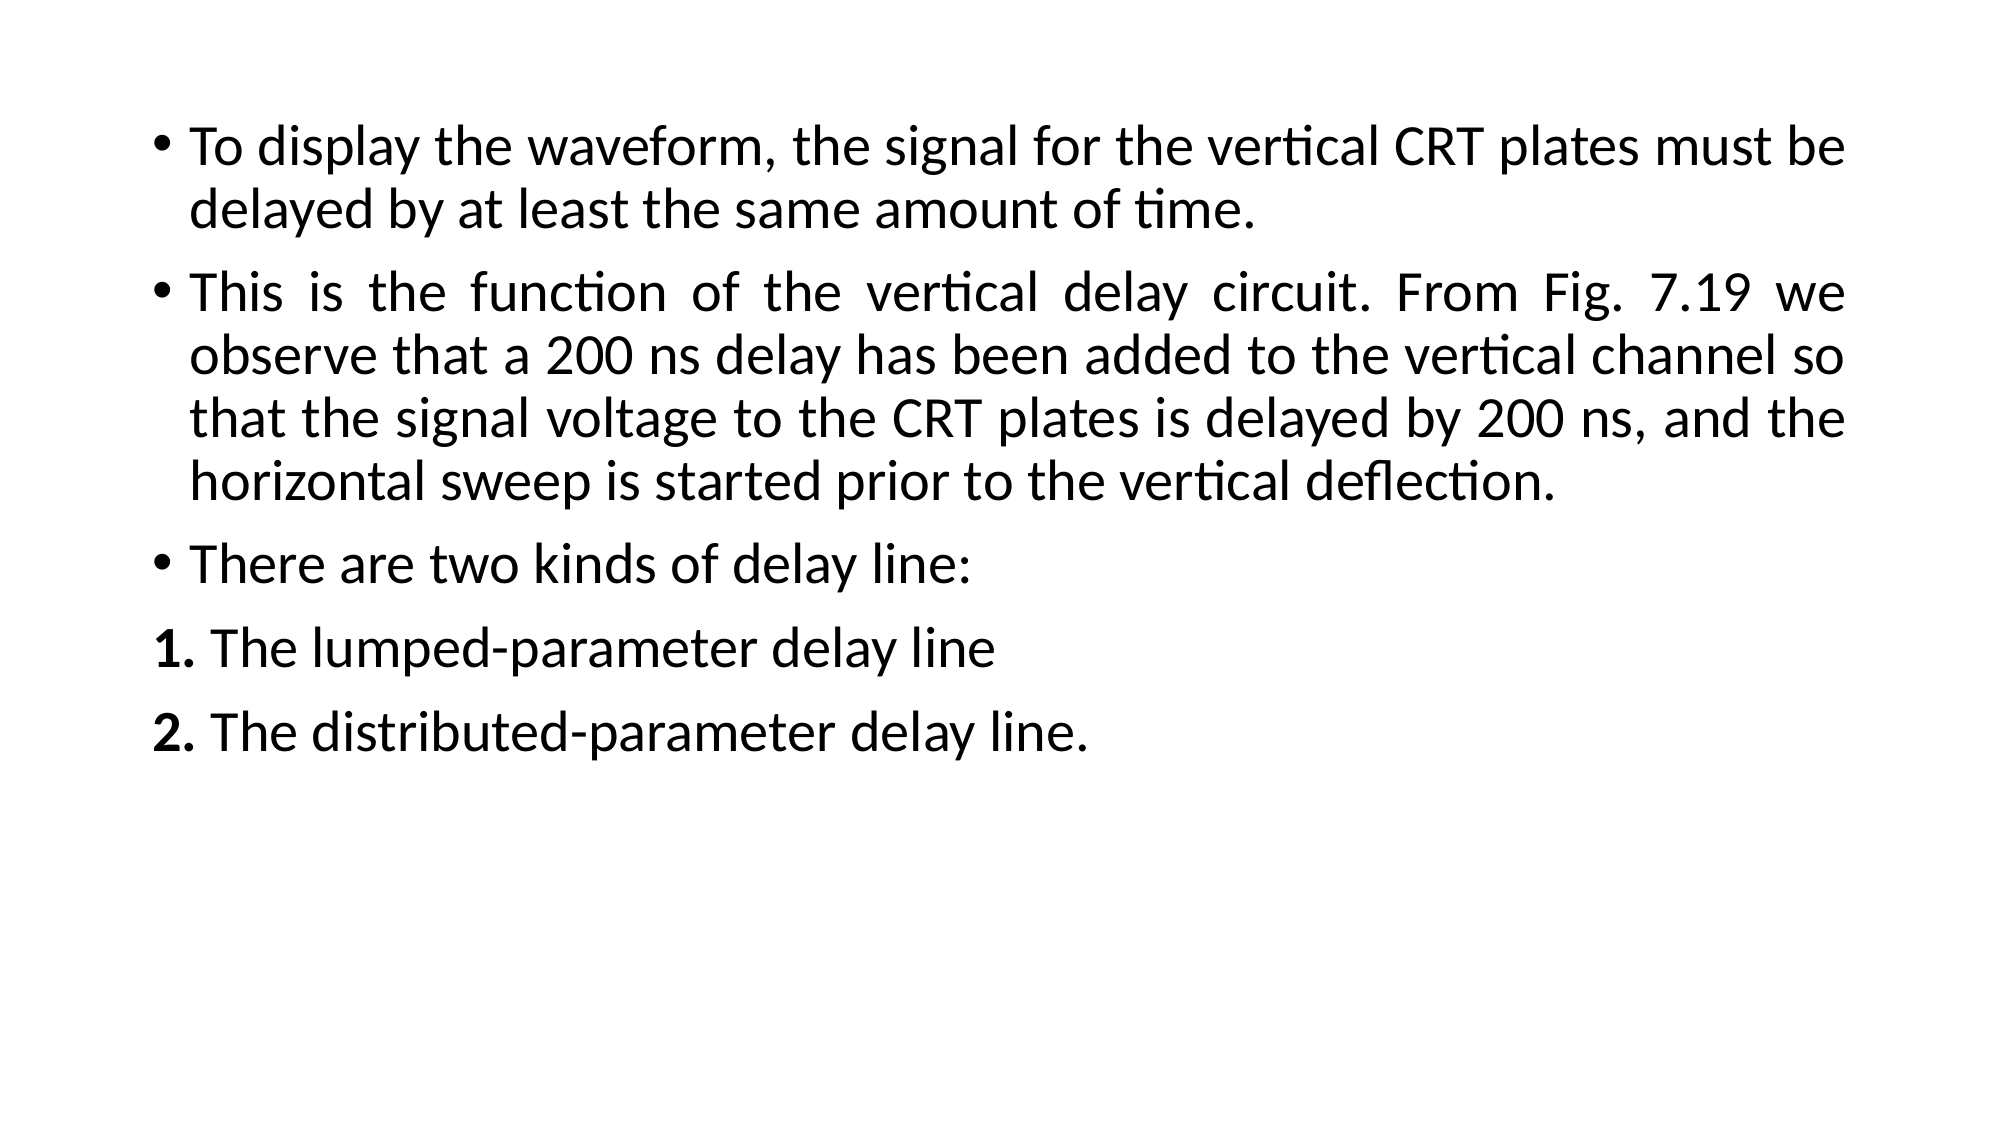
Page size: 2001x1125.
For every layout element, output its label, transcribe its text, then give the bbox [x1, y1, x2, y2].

list To display the waveform, the signal for the vertical CRT plates must be delayed by at least the same amount of time. This is the function of the vertical delay circuit. From Fig. 7.19 we observe that a 200 ns delay has been added to the vertical channel so that the signal voltage to the CRT plates is delayed by 200 ns, and the horizontal sweep is started prior to the vertical deflection. There are two kinds of delay line: 1. The lumped-parameter delay line 2. The distributed-parameter delay line. [137, 107, 1863, 1014]
